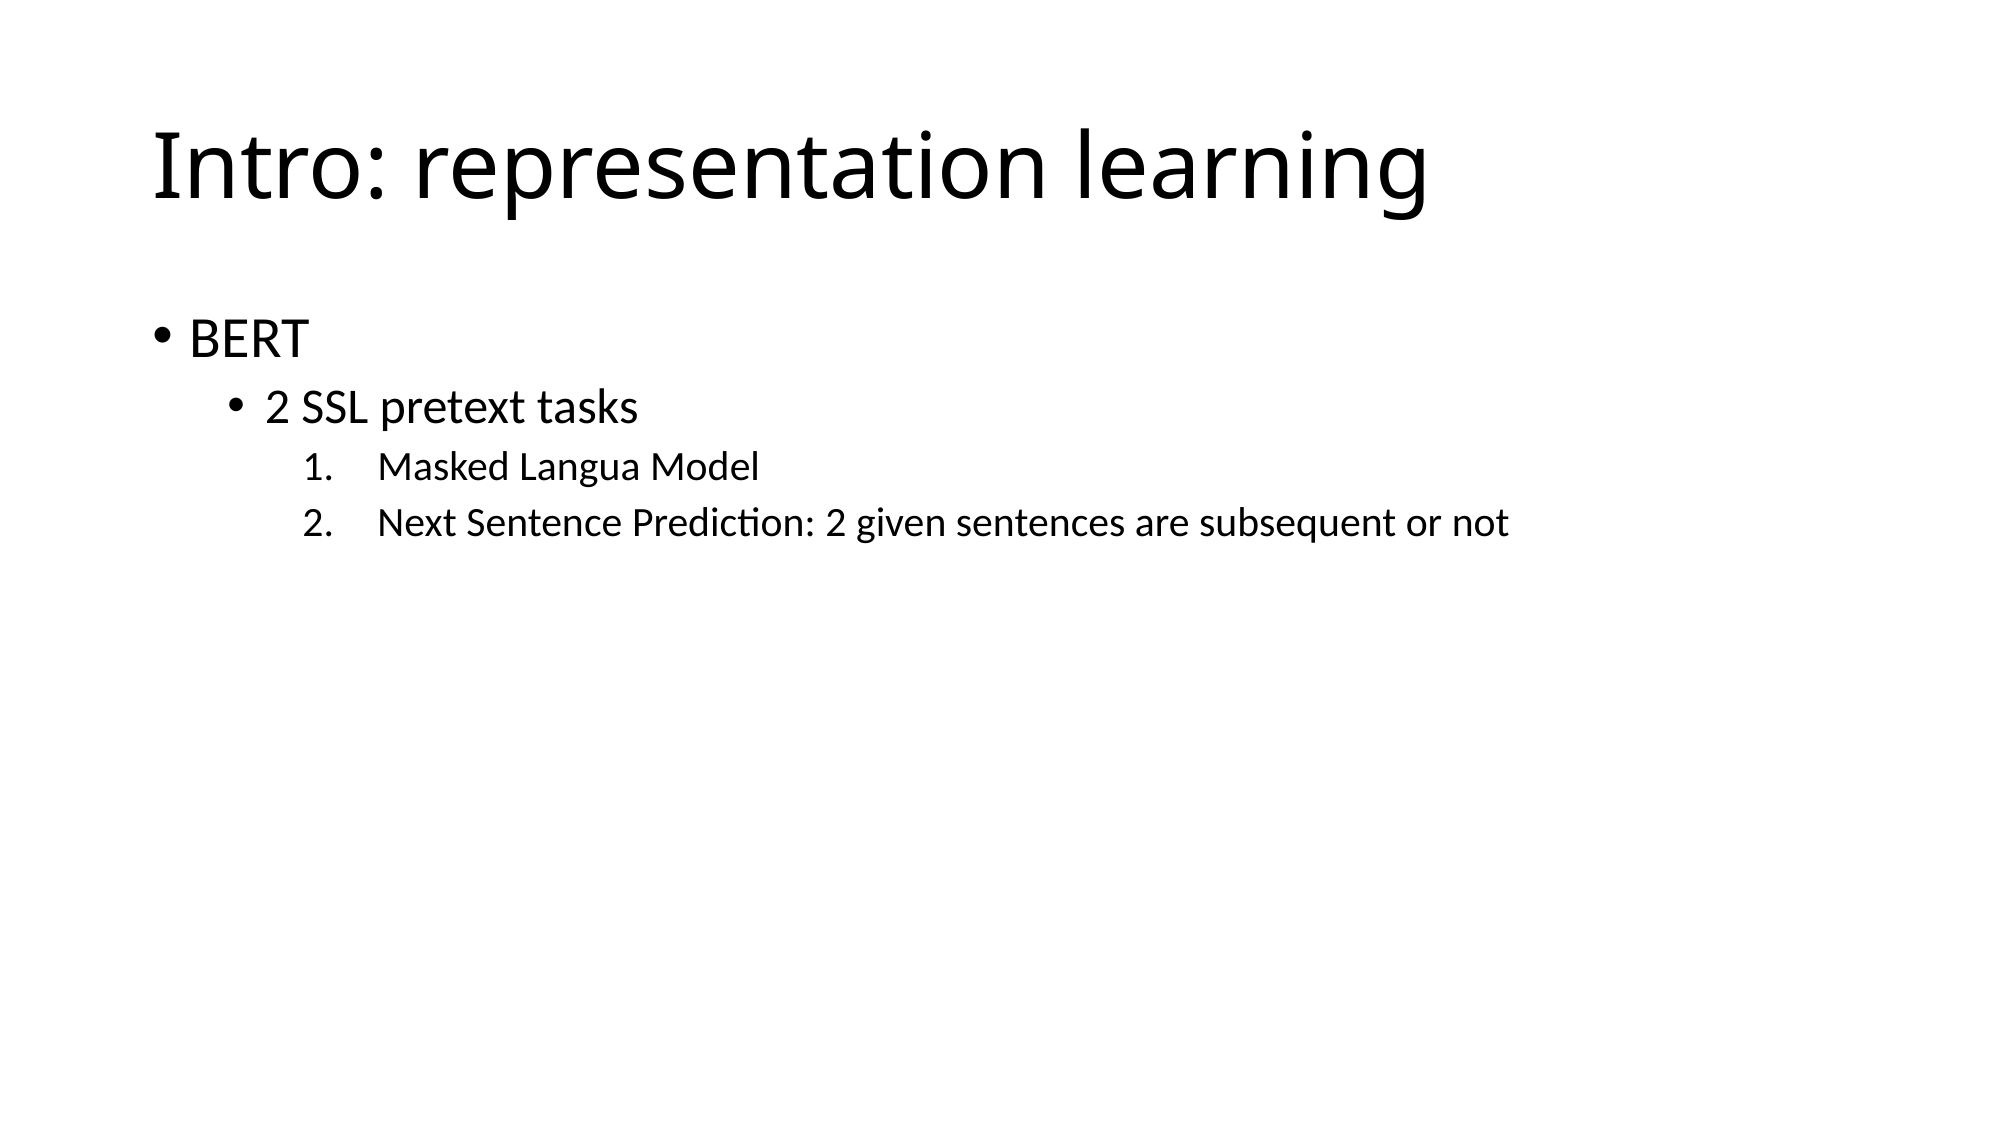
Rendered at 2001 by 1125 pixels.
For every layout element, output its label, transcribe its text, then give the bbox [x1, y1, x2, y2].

title Intro: representation learning [137, 59, 1863, 278]
list BERT 2 SSL pretext tasks Masked Langua Model Next Sentence Prediction: 2 given sentences are subsequent or not [137, 299, 1863, 1014]
